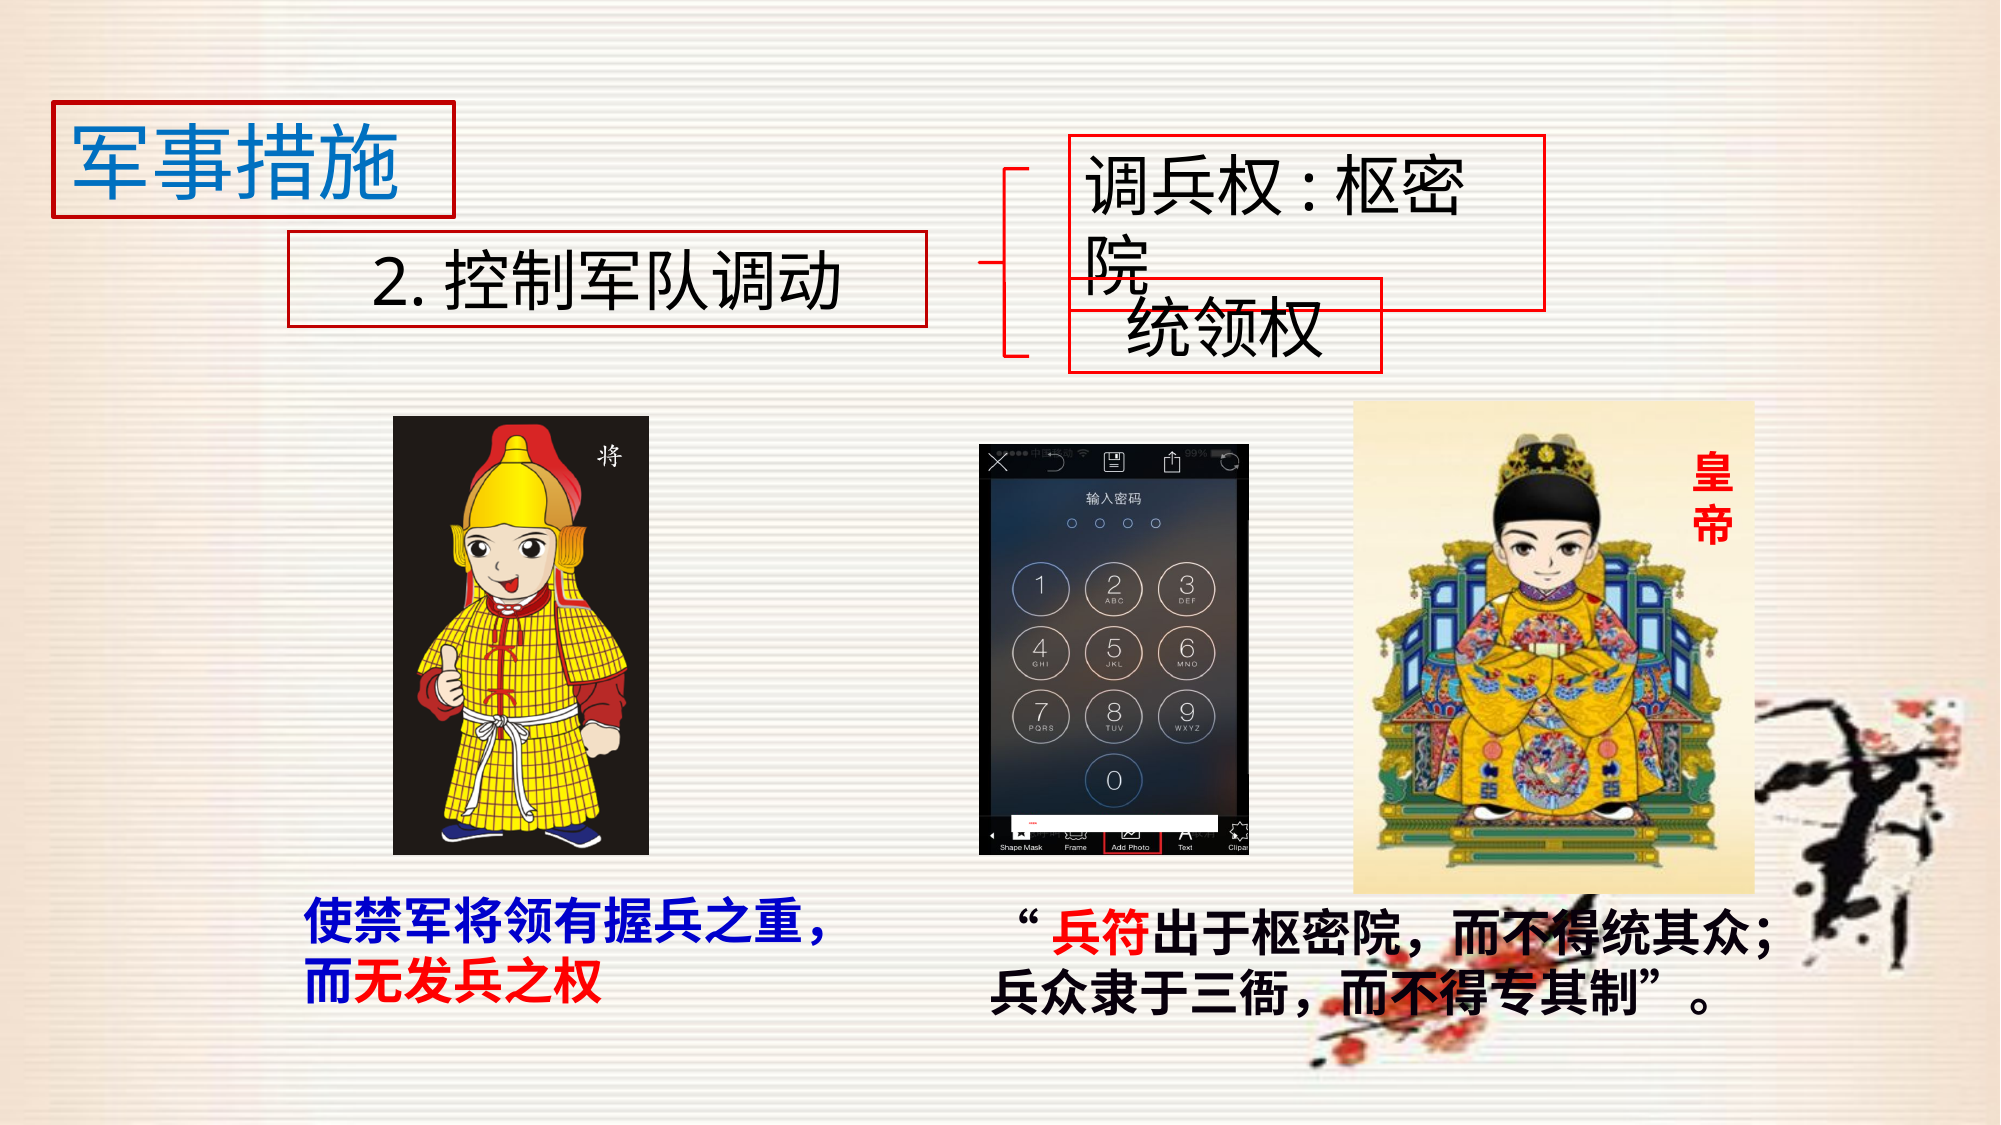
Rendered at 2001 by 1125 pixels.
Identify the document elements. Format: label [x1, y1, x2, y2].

text_box [979, 444, 1249, 855]
picture [0, 0, 2000, 1125]
text_box [1353, 401, 1755, 894]
